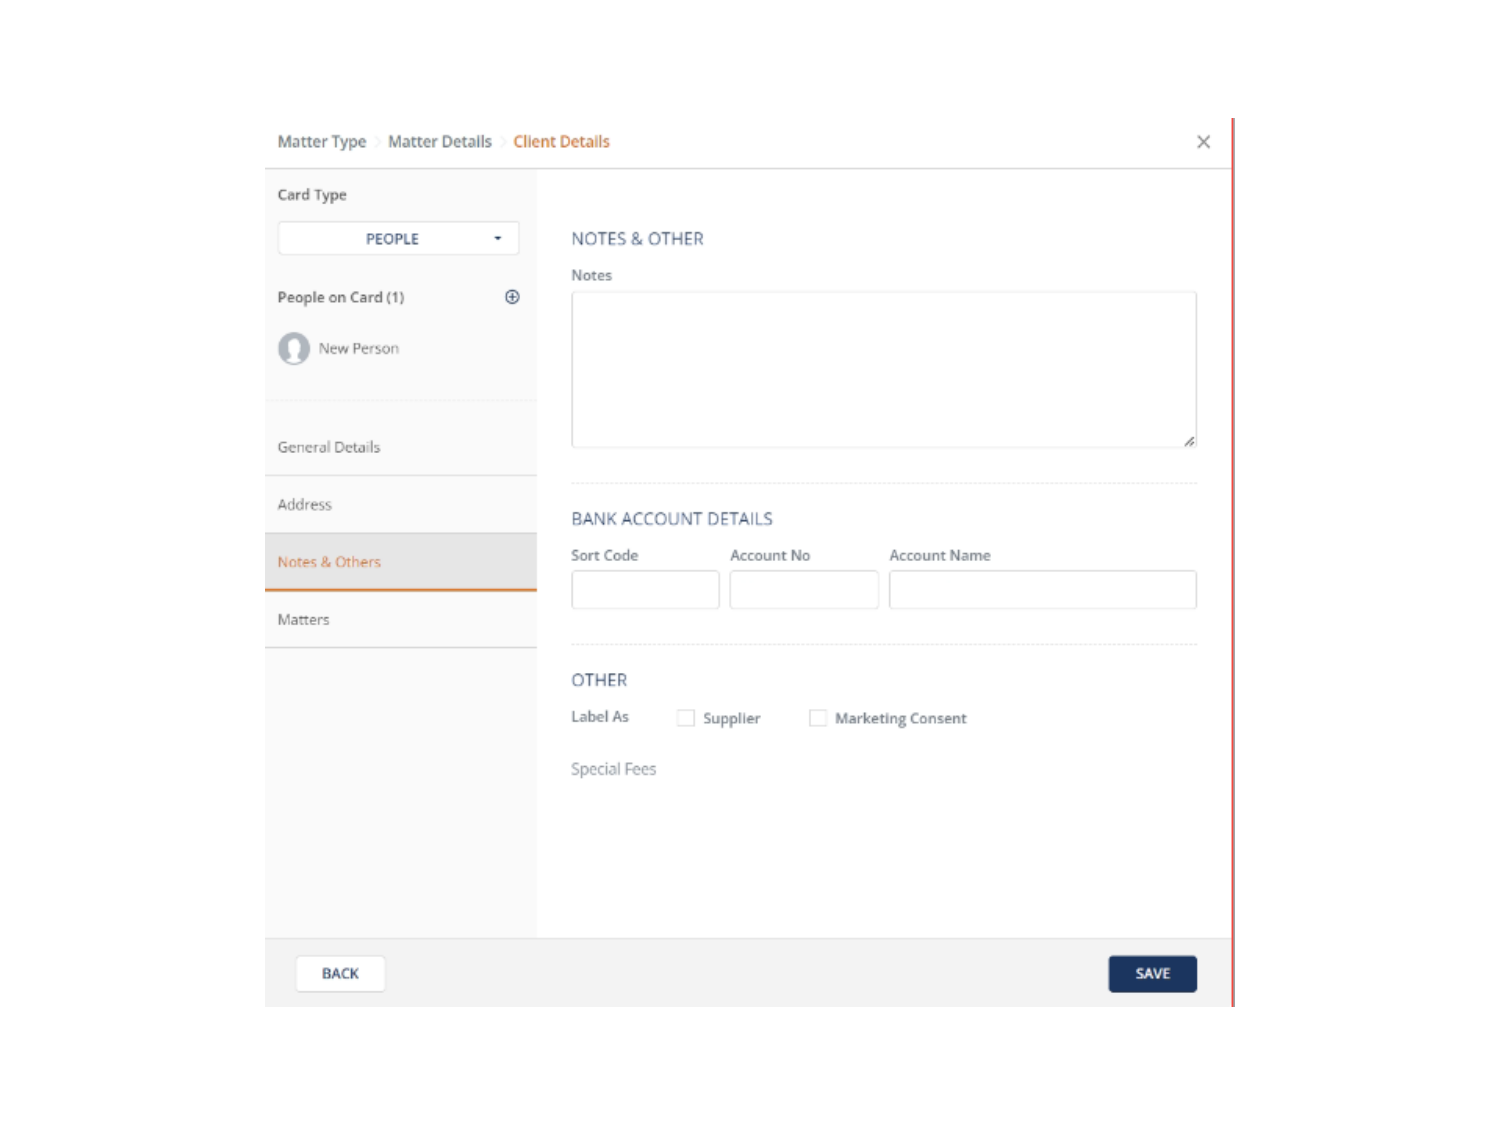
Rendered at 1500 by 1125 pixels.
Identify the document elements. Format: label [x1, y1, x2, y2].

picture [265, 118, 1235, 1007]
